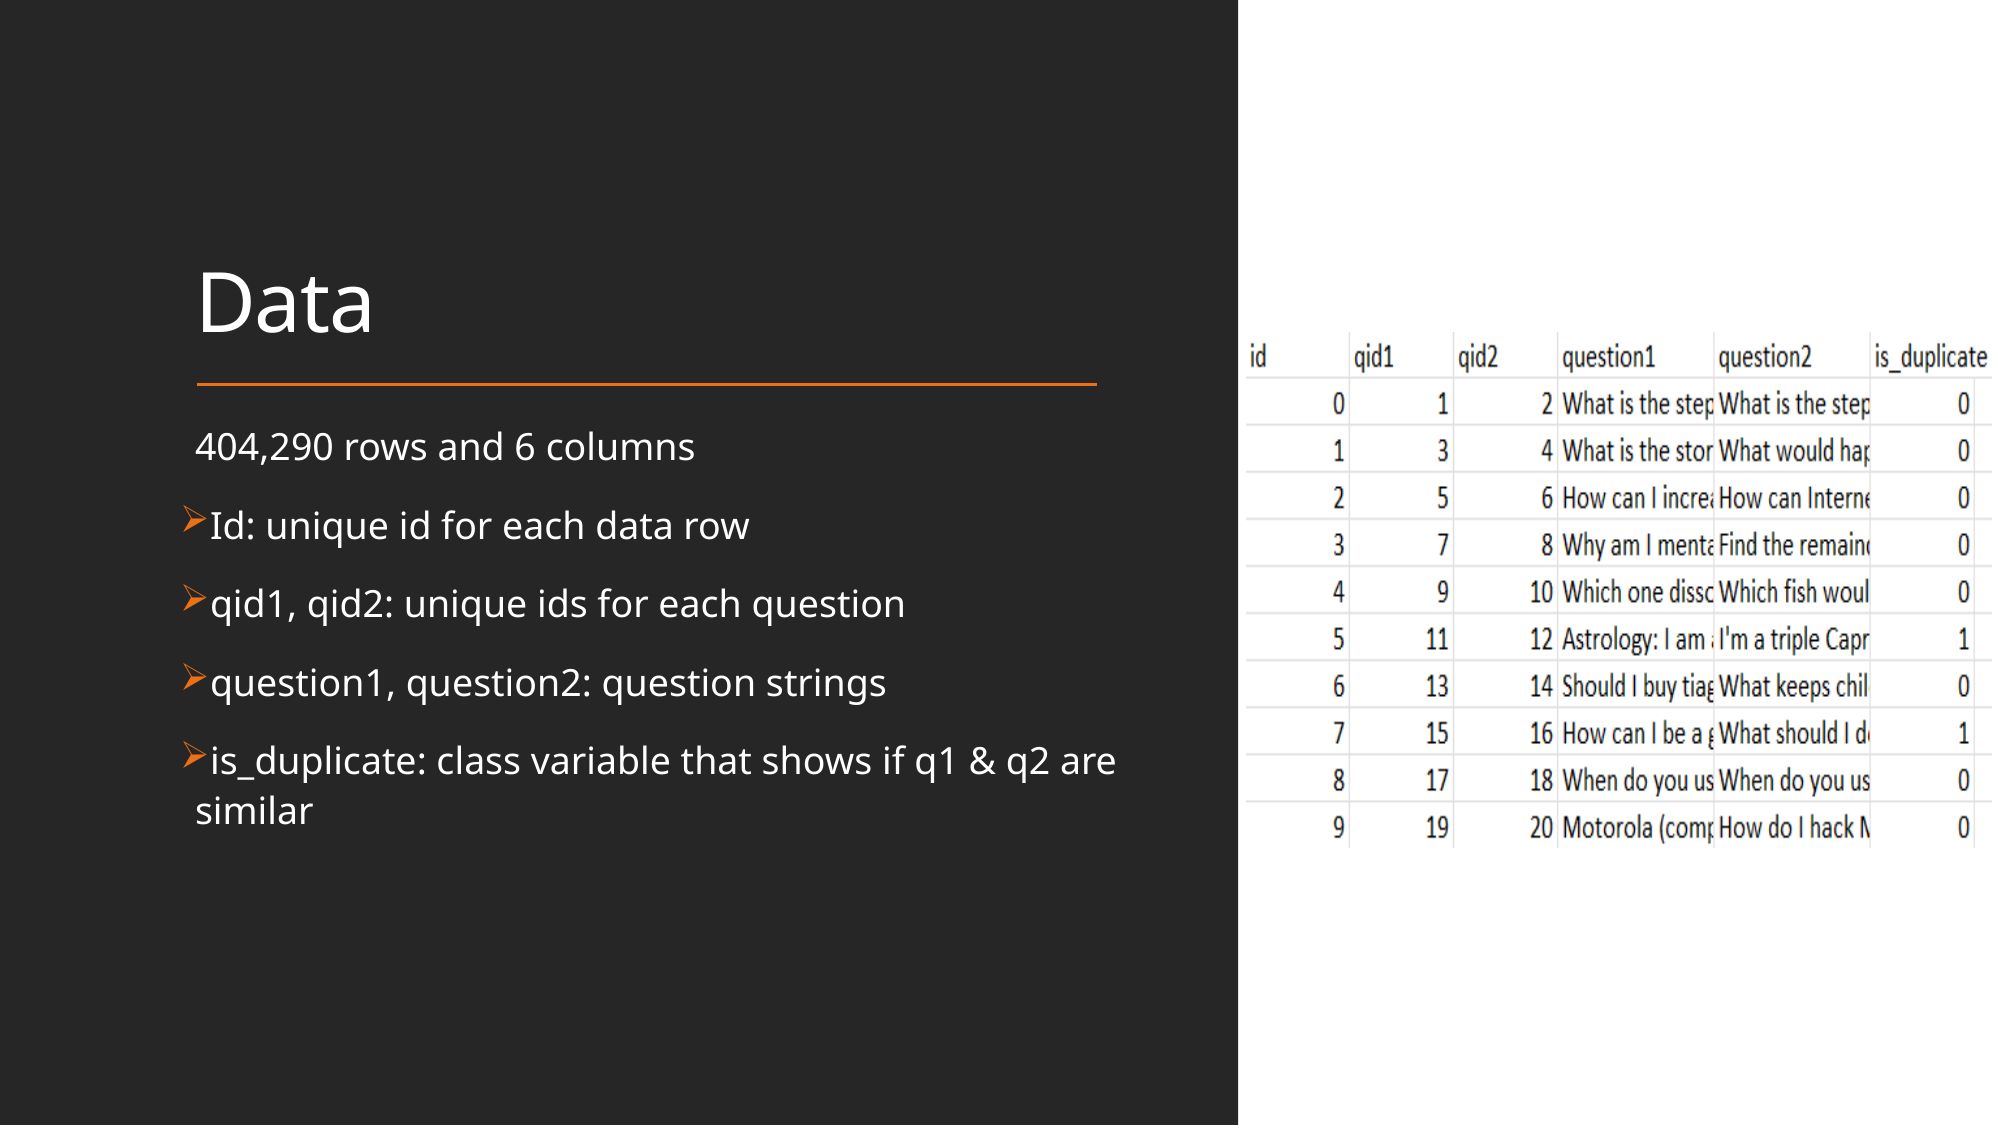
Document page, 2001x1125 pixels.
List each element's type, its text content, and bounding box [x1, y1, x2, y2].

text_box [0, 0, 1239, 1125]
picture [1245, 331, 1993, 849]
title Data [180, 84, 1161, 359]
list 404,290 rows and 6 columns Id: unique id for each data row qid1, qid2: unique ids for each question question1, question2: question strings is_duplicate: class variable that shows if q1 & q2 are similar [180, 410, 1161, 967]
text_box [1239, 0, 2000, 1125]
